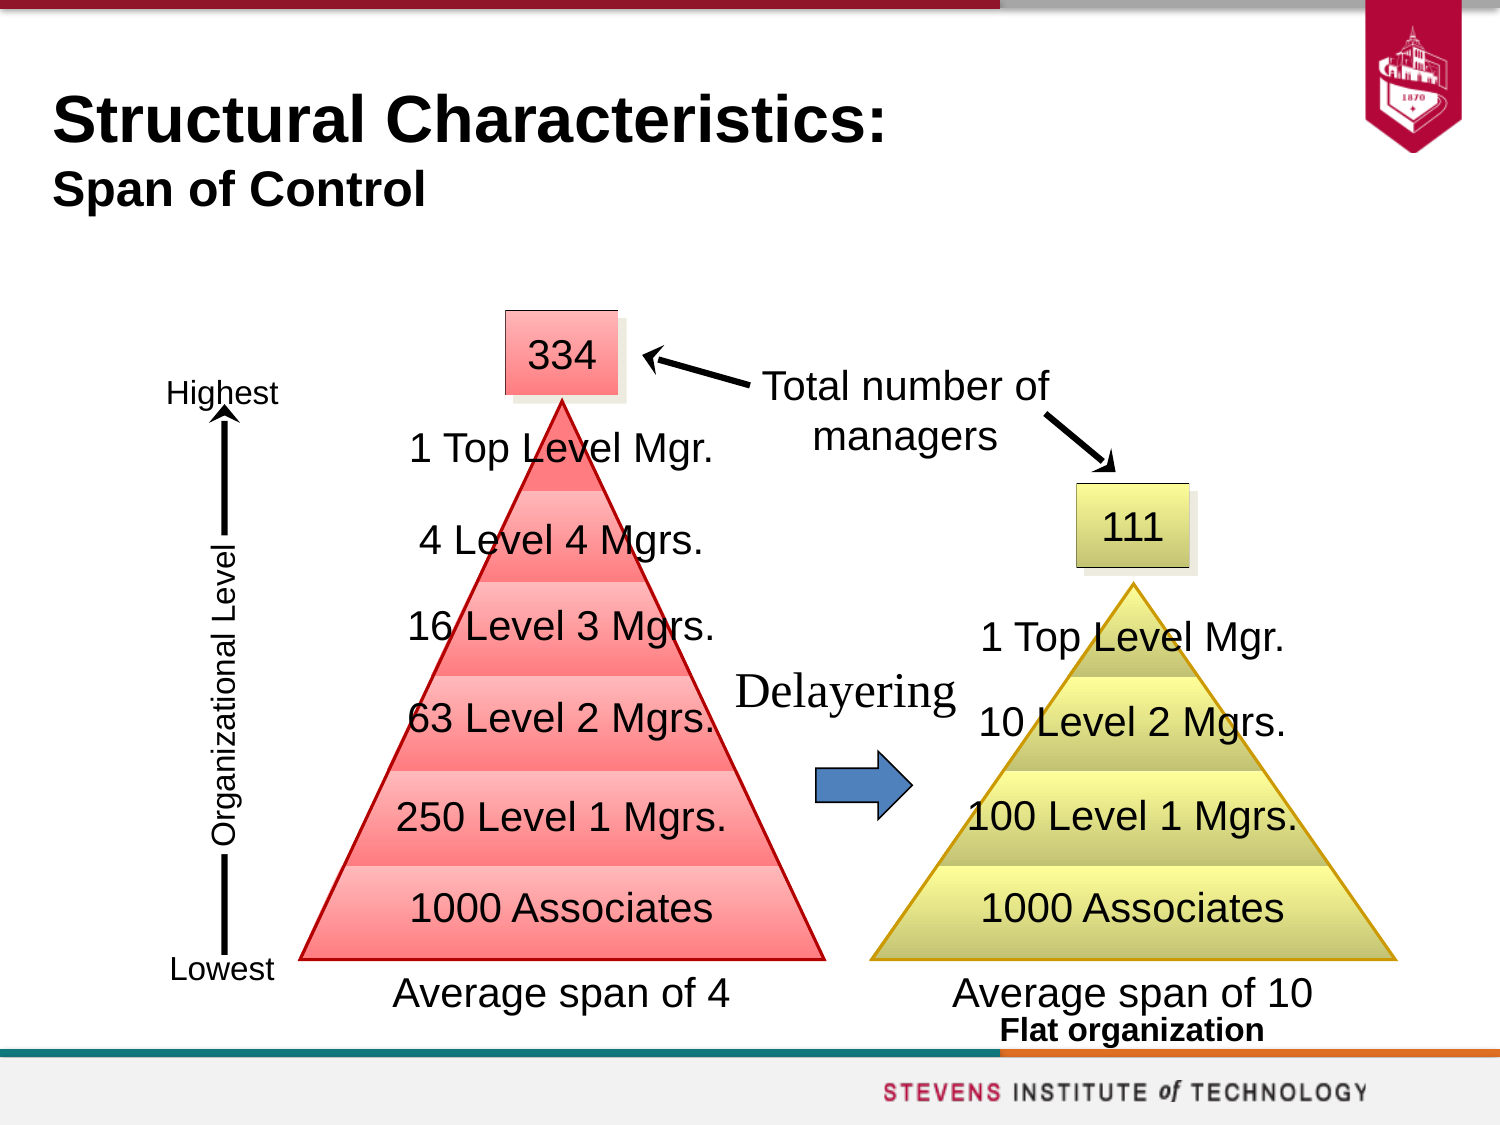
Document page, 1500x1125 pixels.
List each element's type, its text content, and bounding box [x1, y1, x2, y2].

text_box [124, 157, 963, 222]
text_box [124, 293, 1293, 381]
text_box [1120, 583, 1147, 602]
text_box [429, 656, 695, 683]
text_box [556, 402, 568, 413]
text_box 1 Top Level Mgr. [965, 602, 1301, 667]
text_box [505, 310, 619, 395]
text_box 16 Level 3 Mgrs. [392, 591, 731, 656]
text_box [472, 571, 652, 591]
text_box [641, 350, 1116, 473]
text_box Average span of 4 [377, 960, 746, 1024]
text_box Average span of 10 [937, 960, 1329, 1024]
text_box 1000 Associates [965, 873, 1300, 939]
text_box [300, 786, 825, 960]
text_box [996, 752, 1271, 781]
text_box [1076, 482, 1190, 568]
text_box [871, 842, 1396, 960]
text_box Delayering [719, 649, 973, 725]
text_box 63 Level 2 Mgrs. [392, 683, 731, 749]
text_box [150, 363, 294, 996]
text_box 100 Level 1 Mgrs. [951, 781, 1314, 847]
text_box 4 Level 4 Mgrs. [404, 505, 720, 571]
text_box 1000 Associates [394, 873, 729, 939]
text_box 10 Level 2 Mgrs. [963, 687, 1302, 752]
text_box [1061, 667, 1206, 687]
text_box 250 Level 1 Mgrs. [380, 782, 743, 848]
text_box [513, 479, 611, 505]
text_box [815, 751, 913, 820]
title Structural Characteristics: Span of Control [37, 68, 1236, 157]
text_box [383, 749, 741, 782]
text_box Flat organization [984, 1001, 1281, 1056]
text_box 1 Top Level Mgr. [393, 413, 638, 479]
